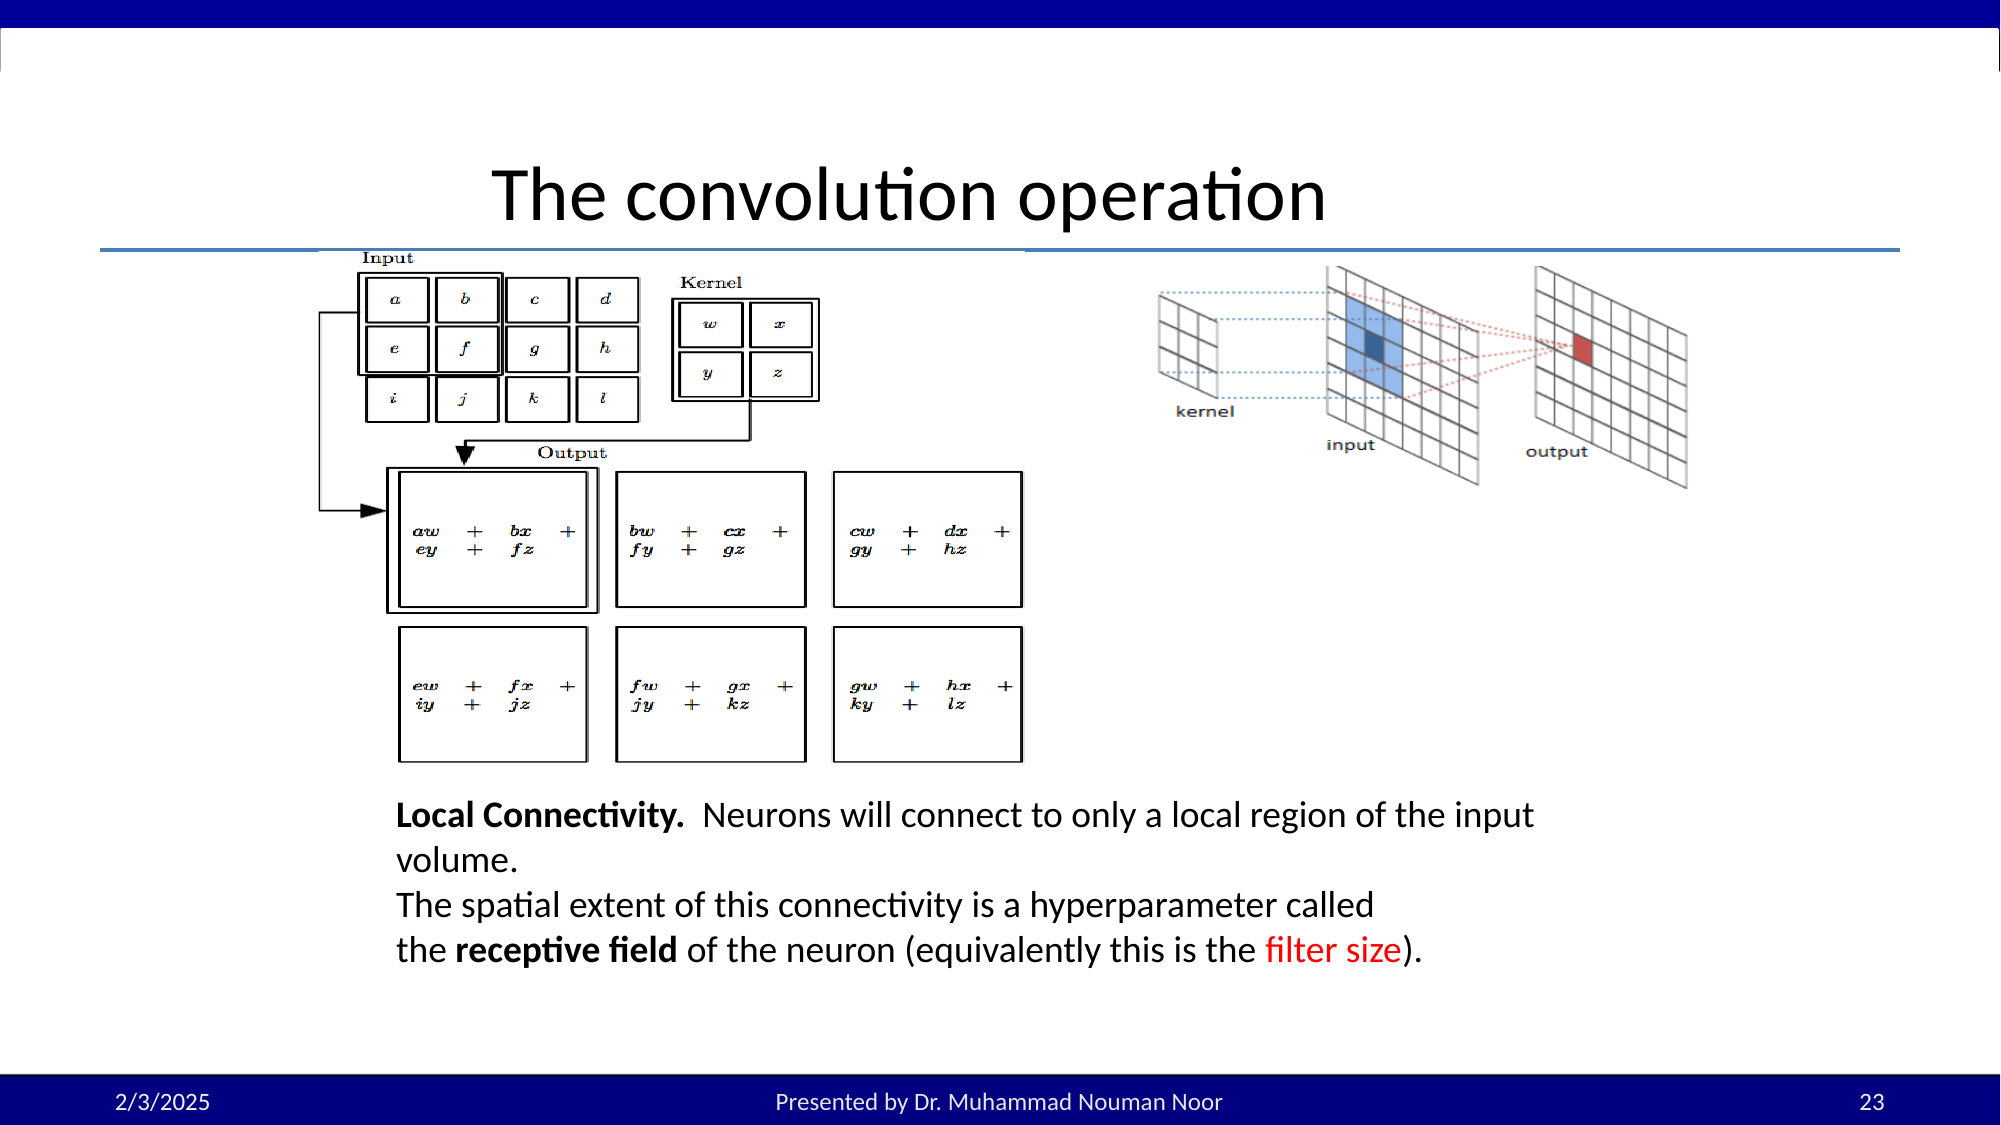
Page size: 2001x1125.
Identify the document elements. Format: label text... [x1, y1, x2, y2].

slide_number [99, 1062, 567, 1125]
slide_number 23 [1433, 1062, 1900, 1125]
text_box [1155, 266, 1697, 490]
text_box Local Connectivity. Neurons will connect to only a local region of the input volume. The spatial extent of this connectivity is a hyperparameter called the receptive field of the neuron (equivalently this is the filter size). [381, 782, 1594, 978]
picture [0, 0, 2001, 1125]
text_box [318, 251, 1025, 763]
title The convolution operation [399, 93, 1418, 284]
footer Presented by Dr. Muhammad Nouman Noor [683, 1062, 1317, 1125]
